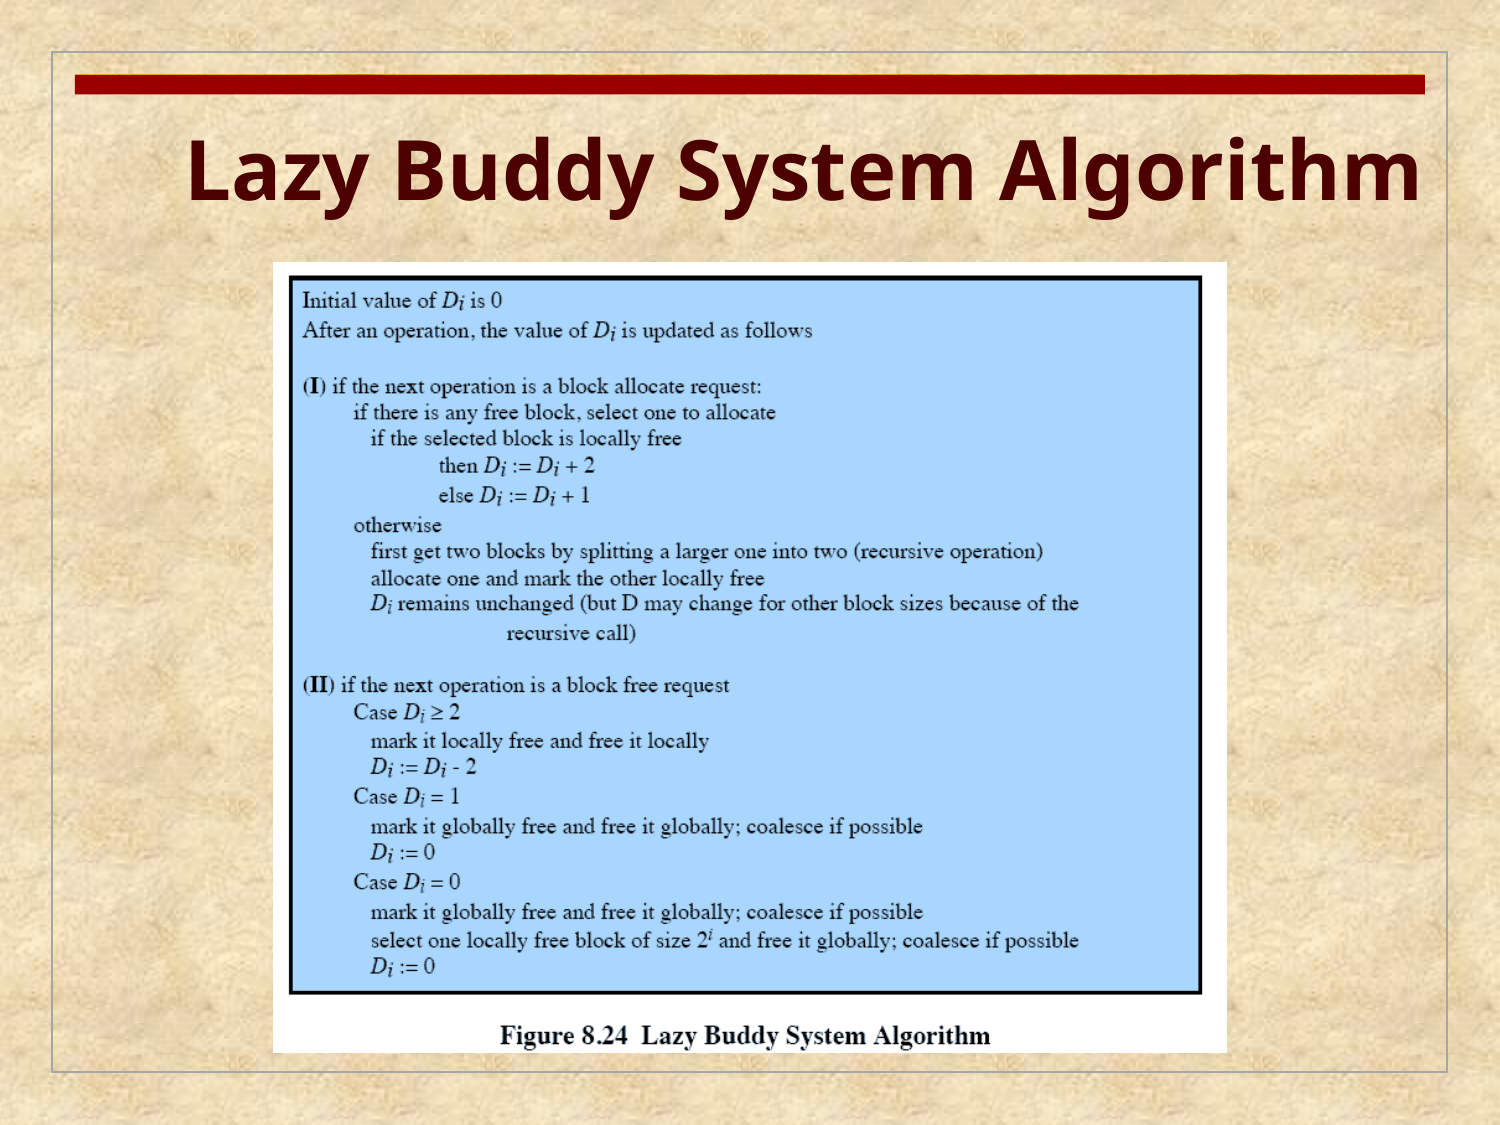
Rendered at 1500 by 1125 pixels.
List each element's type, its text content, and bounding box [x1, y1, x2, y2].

picture [0, 0, 1500, 1125]
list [111, 261, 1389, 1054]
title Lazy Buddy System Algorithm [162, 0, 1447, 218]
picture [53, 53, 1446, 1071]
